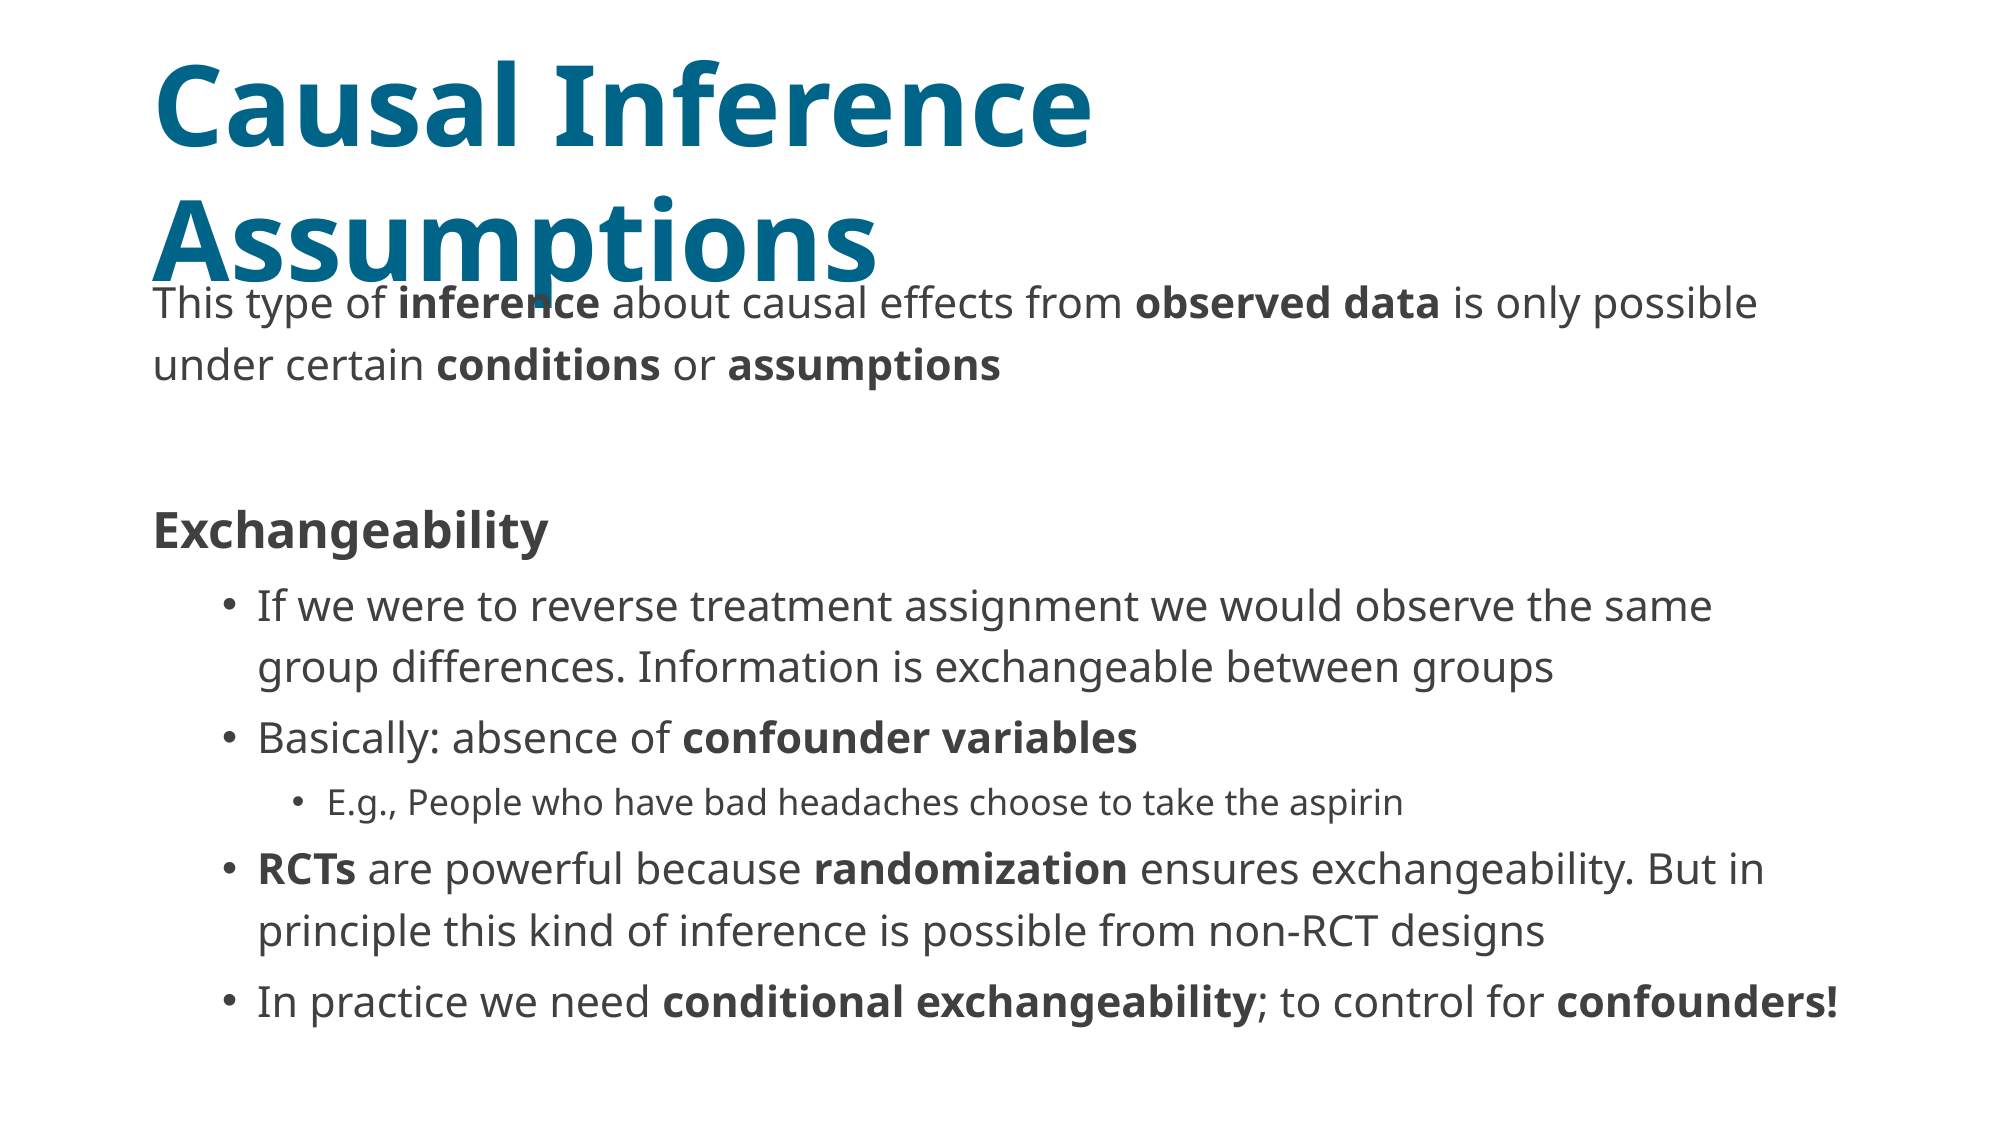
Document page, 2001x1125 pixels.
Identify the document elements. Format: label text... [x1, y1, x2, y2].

list This type of inference about causal effects from observed data is only possible under certain conditions or assumptions Exchangeability If we were to reverse treatment assignment we would observe the same group differences. Information is exchangeable between groups Basically: absence of confounder variables E.g., People who have bad headaches choose to take the aspirin RCTs are powerful because randomization ensures exchangeability. But in principle this kind of inference is possible from non-RCT designs In practice we need conditional exchangeability; to control for confounders! [137, 258, 1863, 1066]
title Causal Inference Assumptions [137, 59, 1863, 258]
